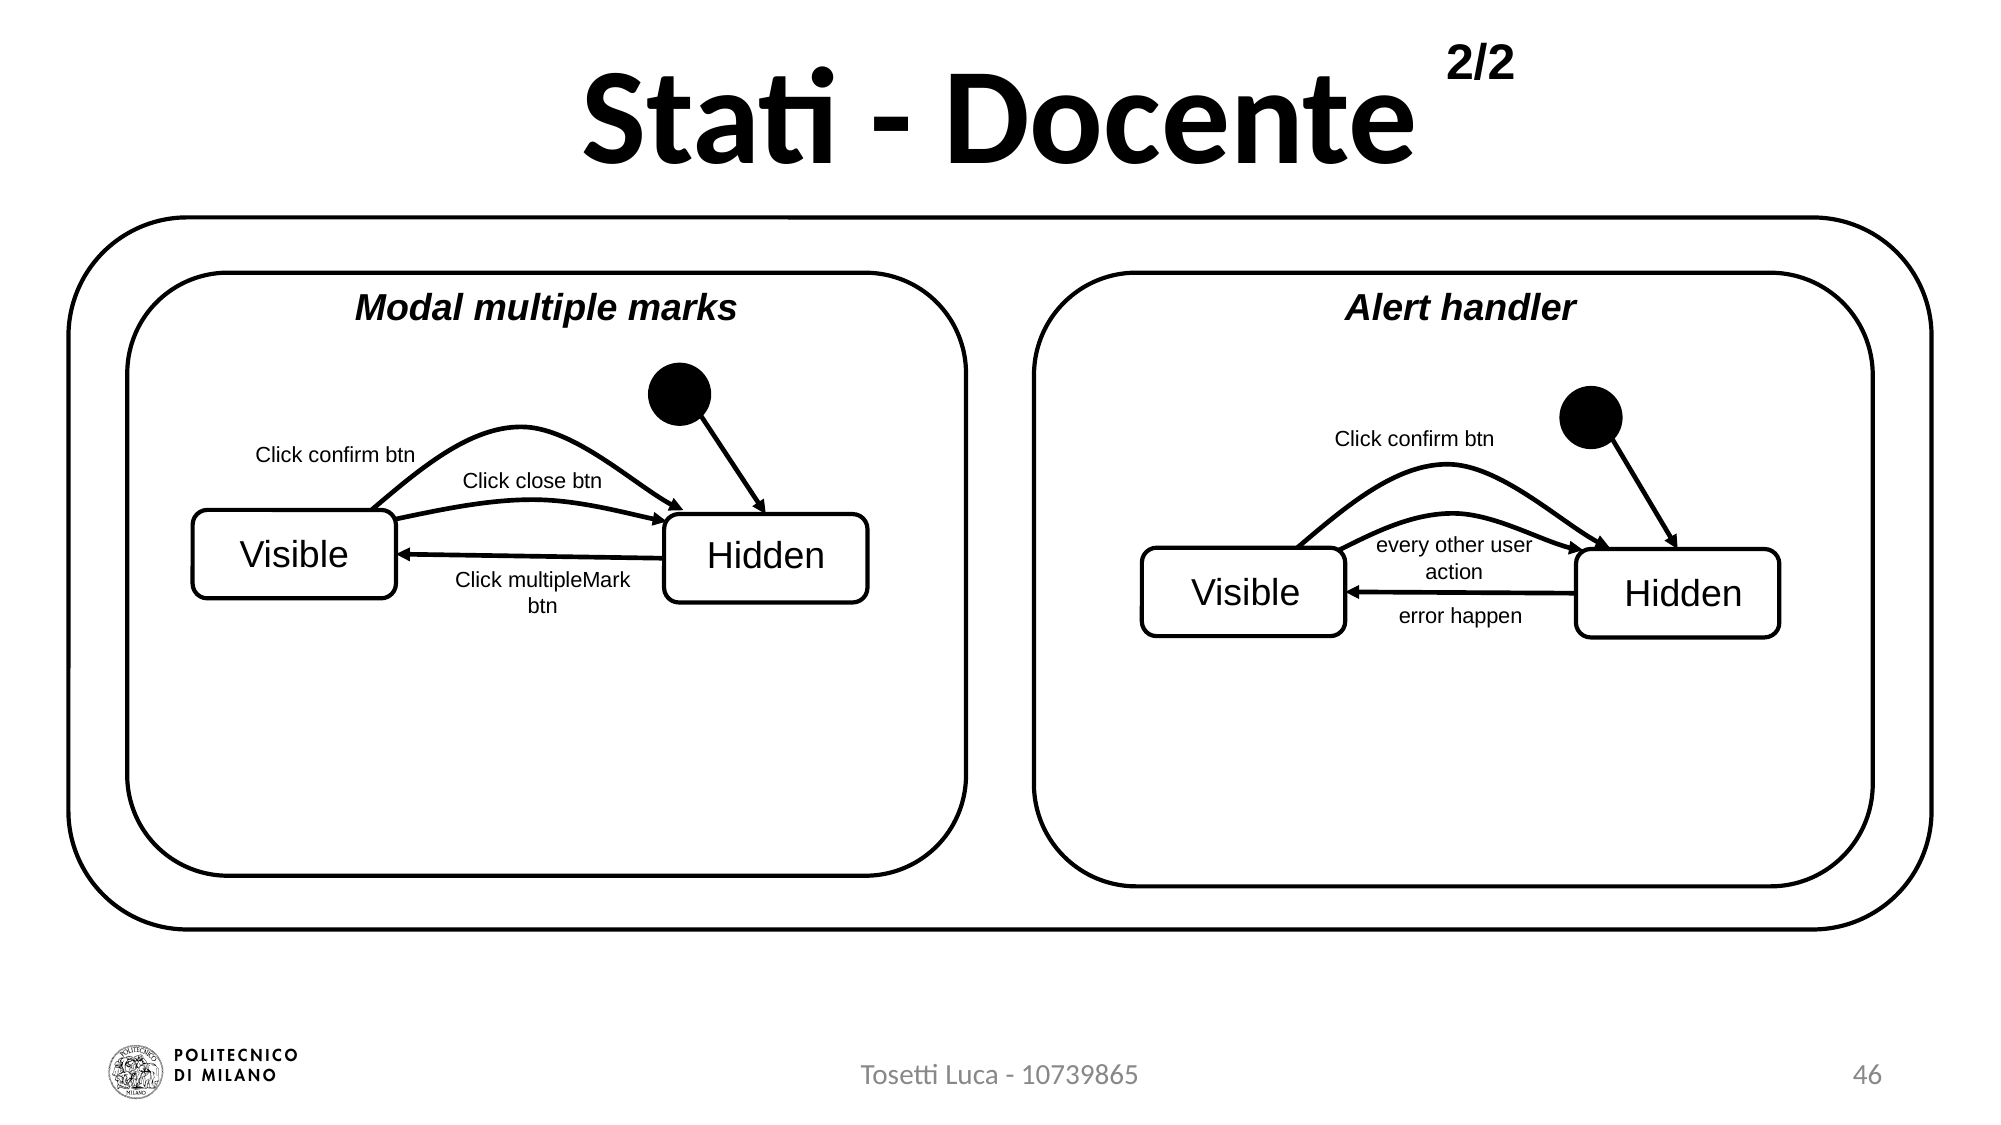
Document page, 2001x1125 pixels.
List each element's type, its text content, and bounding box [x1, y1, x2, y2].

text_box Alert handler [1193, 275, 1728, 336]
text_box [1564, 548, 1584, 555]
text_box [395, 511, 667, 526]
text_box Click confirm btn [226, 432, 445, 474]
text_box Modal multiple marks [279, 275, 814, 336]
slide_number 46 [1433, 1042, 1900, 1103]
text_box error happen [1351, 603, 1570, 636]
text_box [1611, 438, 1678, 550]
text_box Hidden [1608, 561, 1759, 622]
text_box Visible [219, 522, 369, 583]
text_box Click confirm btn [1305, 417, 1524, 459]
text_box 2/2 [1431, 22, 1549, 98]
text_box [1297, 463, 1606, 549]
text_box [190, 507, 399, 601]
text_box [647, 362, 712, 426]
text_box [1031, 270, 1875, 889]
footer Tosetti Luca - 10739865 [683, 1042, 1317, 1103]
text_box [125, 270, 969, 878]
text_box Click multipleMark btn [433, 567, 652, 625]
text_box Hidden [686, 523, 846, 584]
text_box [370, 426, 684, 511]
text_box [66, 215, 1934, 932]
text_box Visible [1173, 560, 1318, 621]
text_box every other user action [1345, 548, 1564, 591]
text_box [1559, 385, 1623, 450]
title Stati - Docente [68, 0, 1932, 218]
picture [99, 1042, 306, 1103]
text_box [700, 414, 767, 515]
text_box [395, 553, 665, 559]
text_box Click close btn [606, 459, 642, 484]
